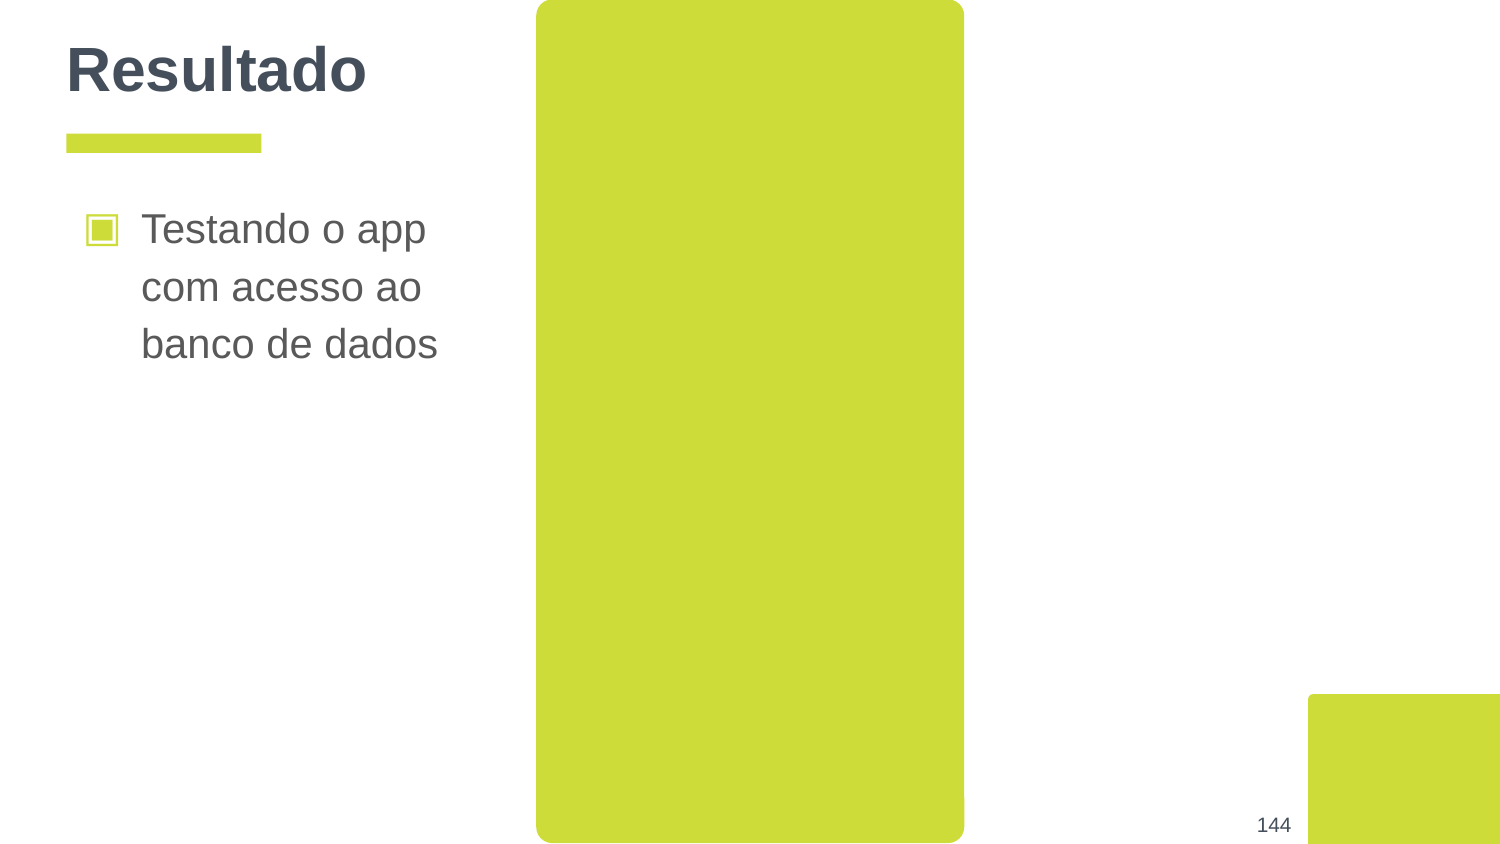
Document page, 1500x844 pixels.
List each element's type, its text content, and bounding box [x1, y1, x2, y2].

list Testando o app com acesso ao banco de dados [51, 179, 480, 333]
title Resultado [51, 0, 1449, 134]
text_box [536, 134, 965, 844]
slide_number ‹#› [1216, 791, 1307, 844]
